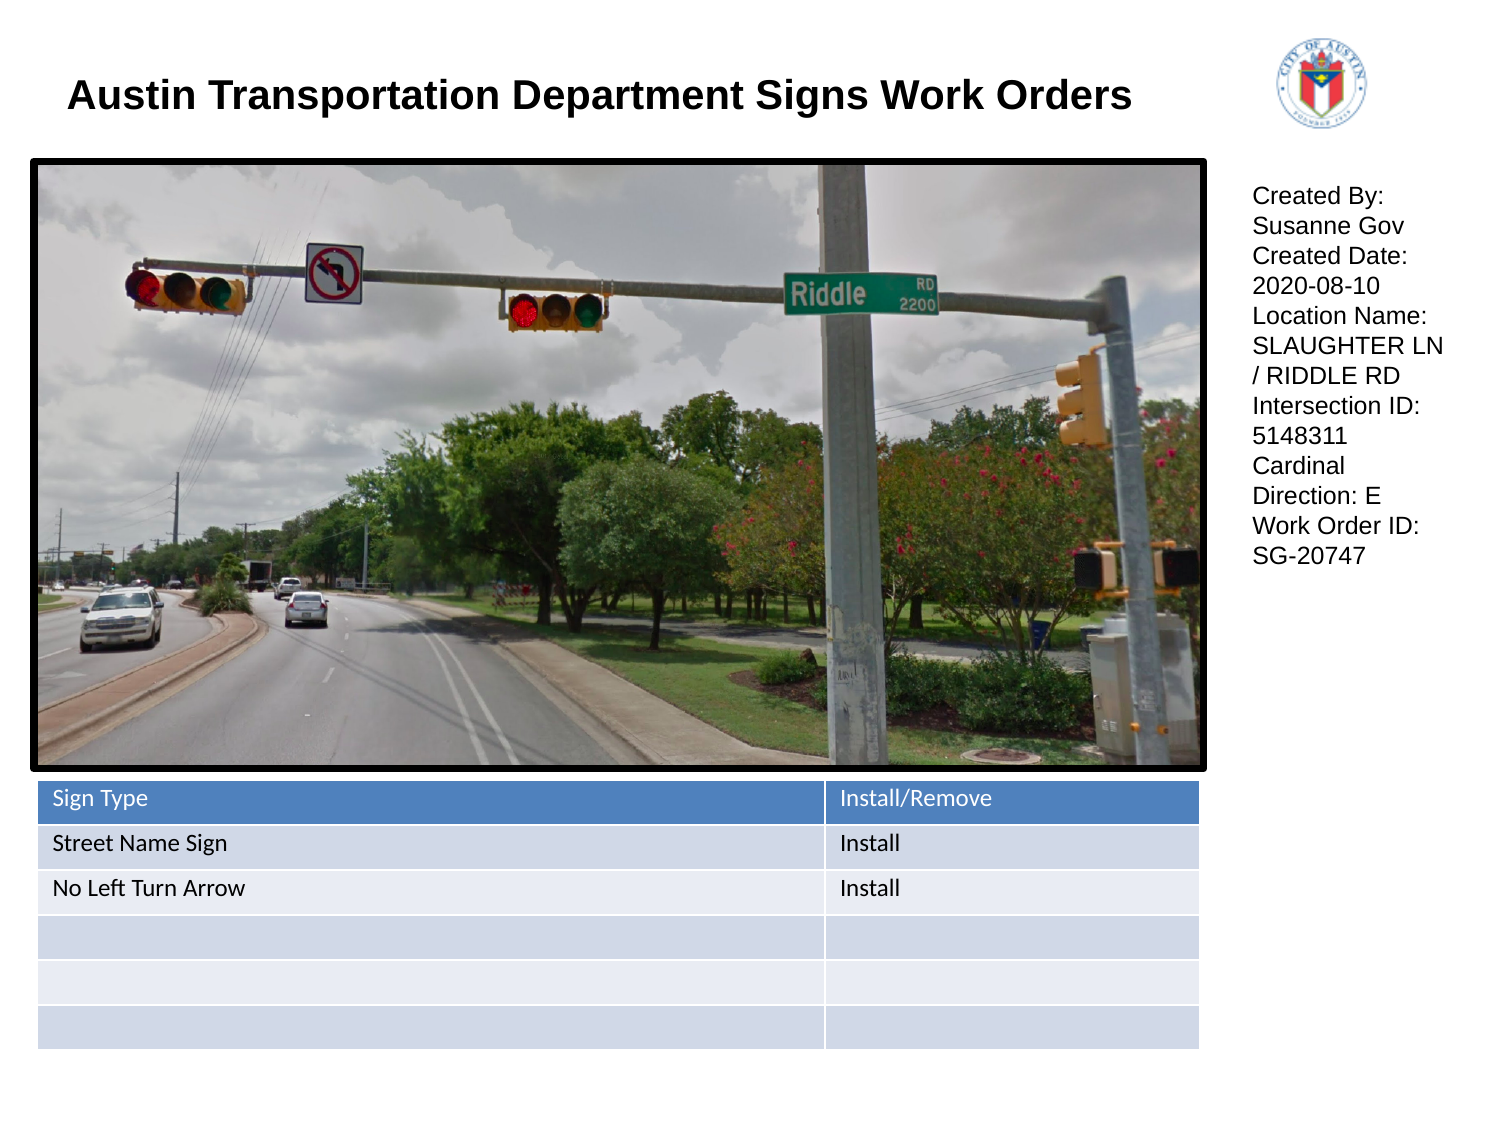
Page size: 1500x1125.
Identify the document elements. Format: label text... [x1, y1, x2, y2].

text_box Created By: Susanne Gov Created Date: 2020-08-10 Location Name: SLAUGHTER LN / RIDDLE RD Intersection ID: 5148311 Cardinal Direction: E Work Order ID: SG-20747 [1237, 172, 1463, 577]
table_cell [38, 961, 824, 1004]
picture [1274, 37, 1369, 132]
table_cell Install [826, 871, 1199, 914]
table_header Sign Type [38, 781, 824, 824]
table_header Install/Remove [826, 781, 1199, 824]
picture [37, 164, 1201, 766]
table_cell [826, 1006, 1199, 1049]
table_cell [826, 961, 1199, 1004]
table_cell [38, 1006, 824, 1049]
text_box Austin Transportation Department Signs Work Orders [51, 60, 1149, 125]
table_cell Street Name Sign [38, 826, 824, 869]
table_cell [826, 916, 1199, 959]
table_cell No Left Turn Arrow [38, 871, 824, 914]
table_cell Install [826, 826, 1199, 869]
table_cell [38, 916, 824, 959]
